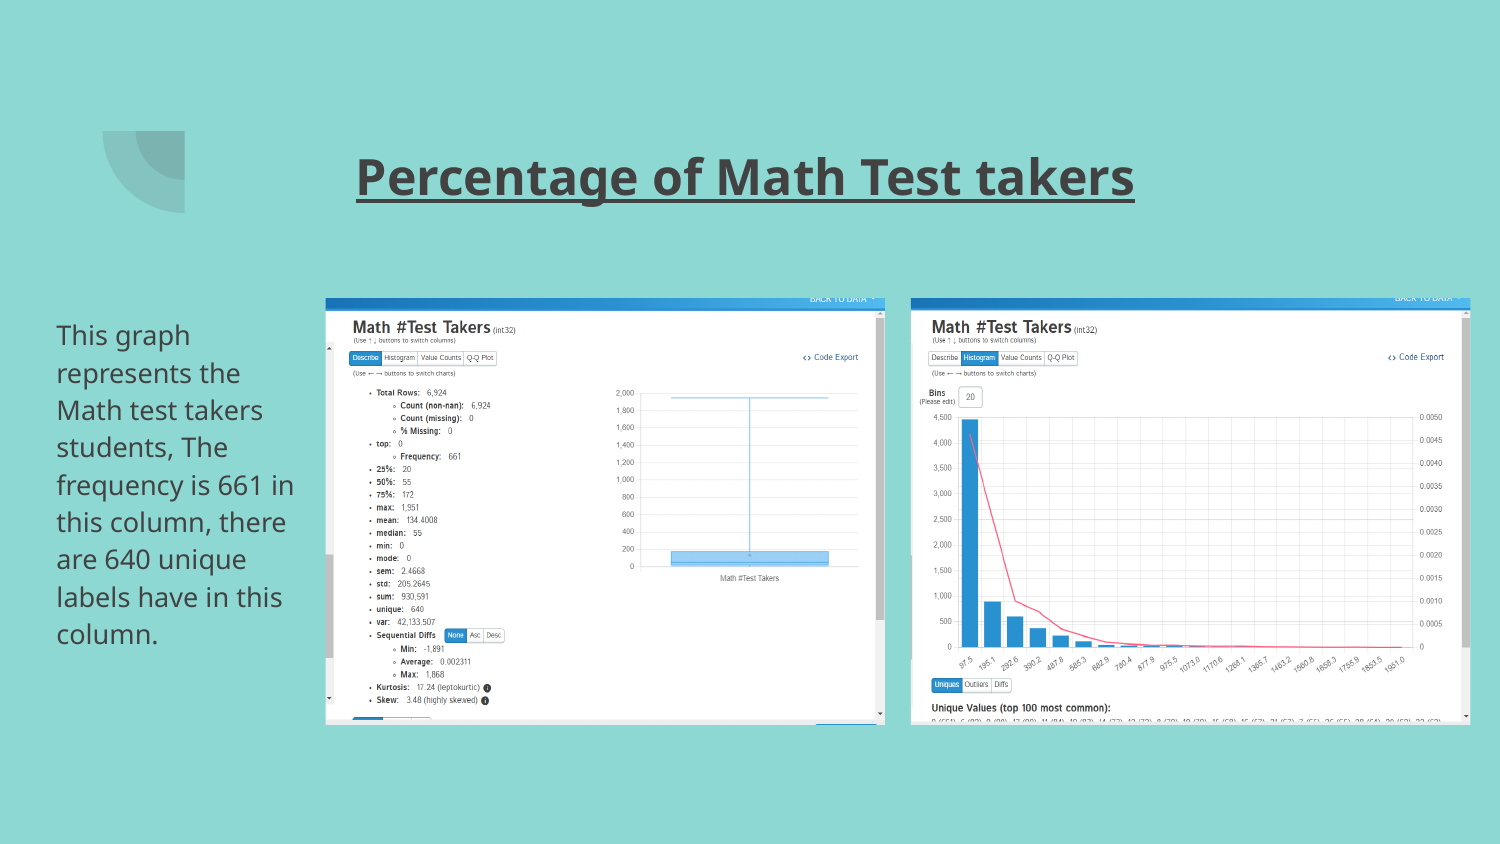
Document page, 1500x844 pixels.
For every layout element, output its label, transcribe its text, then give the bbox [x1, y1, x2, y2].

list This graph represents the Math test takers students, The frequency is 661 in this column, there are 640 unique labels have in this column. [17, 298, 312, 725]
picture [325, 298, 886, 725]
title Percentage of Math Test takers [340, 130, 1368, 224]
picture [910, 298, 1471, 725]
